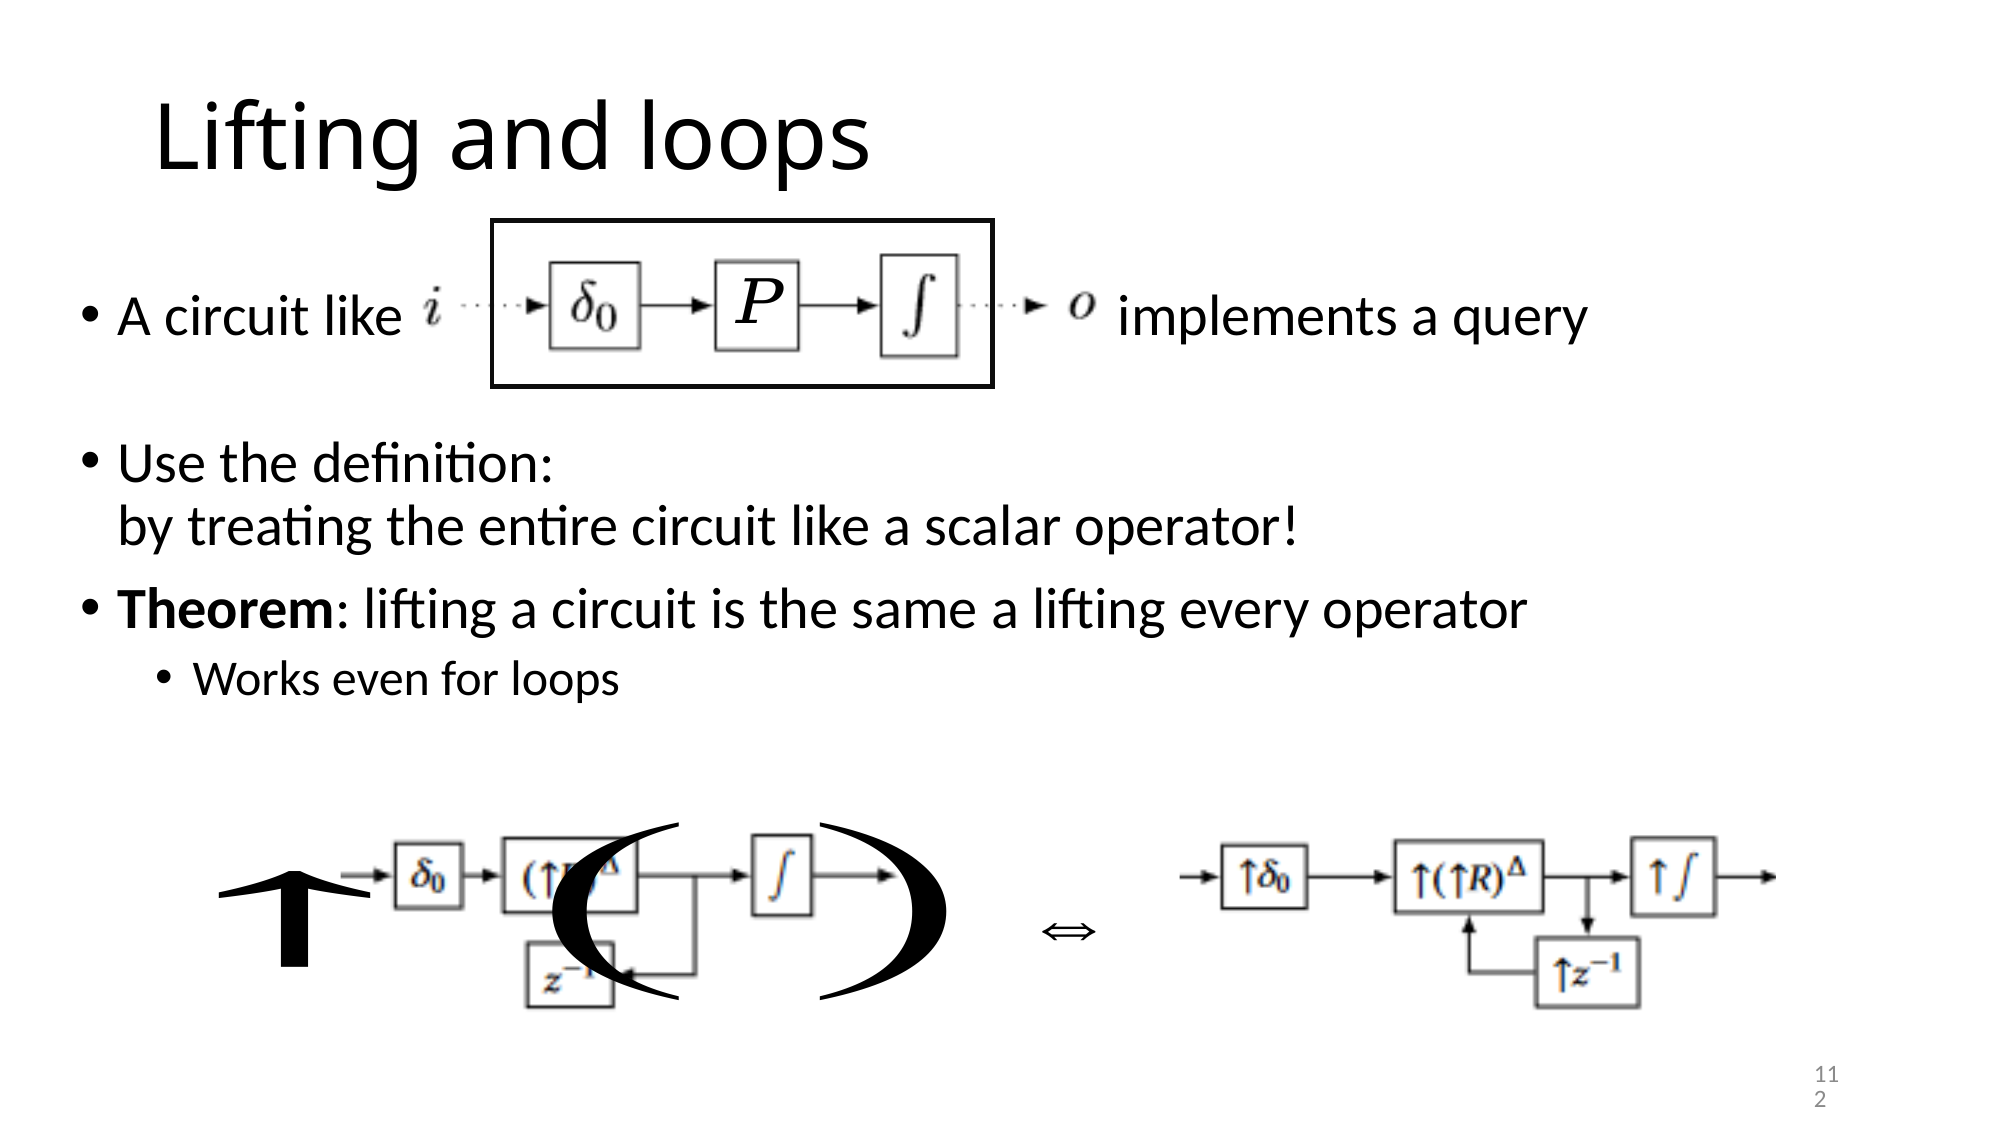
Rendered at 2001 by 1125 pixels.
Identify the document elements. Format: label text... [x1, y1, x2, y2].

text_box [404, 220, 1114, 393]
picture [340, 811, 905, 1039]
slide_number 112 [1798, 1042, 1863, 1103]
picture [1179, 834, 1776, 1016]
title Lifting and loops [137, 30, 1863, 249]
